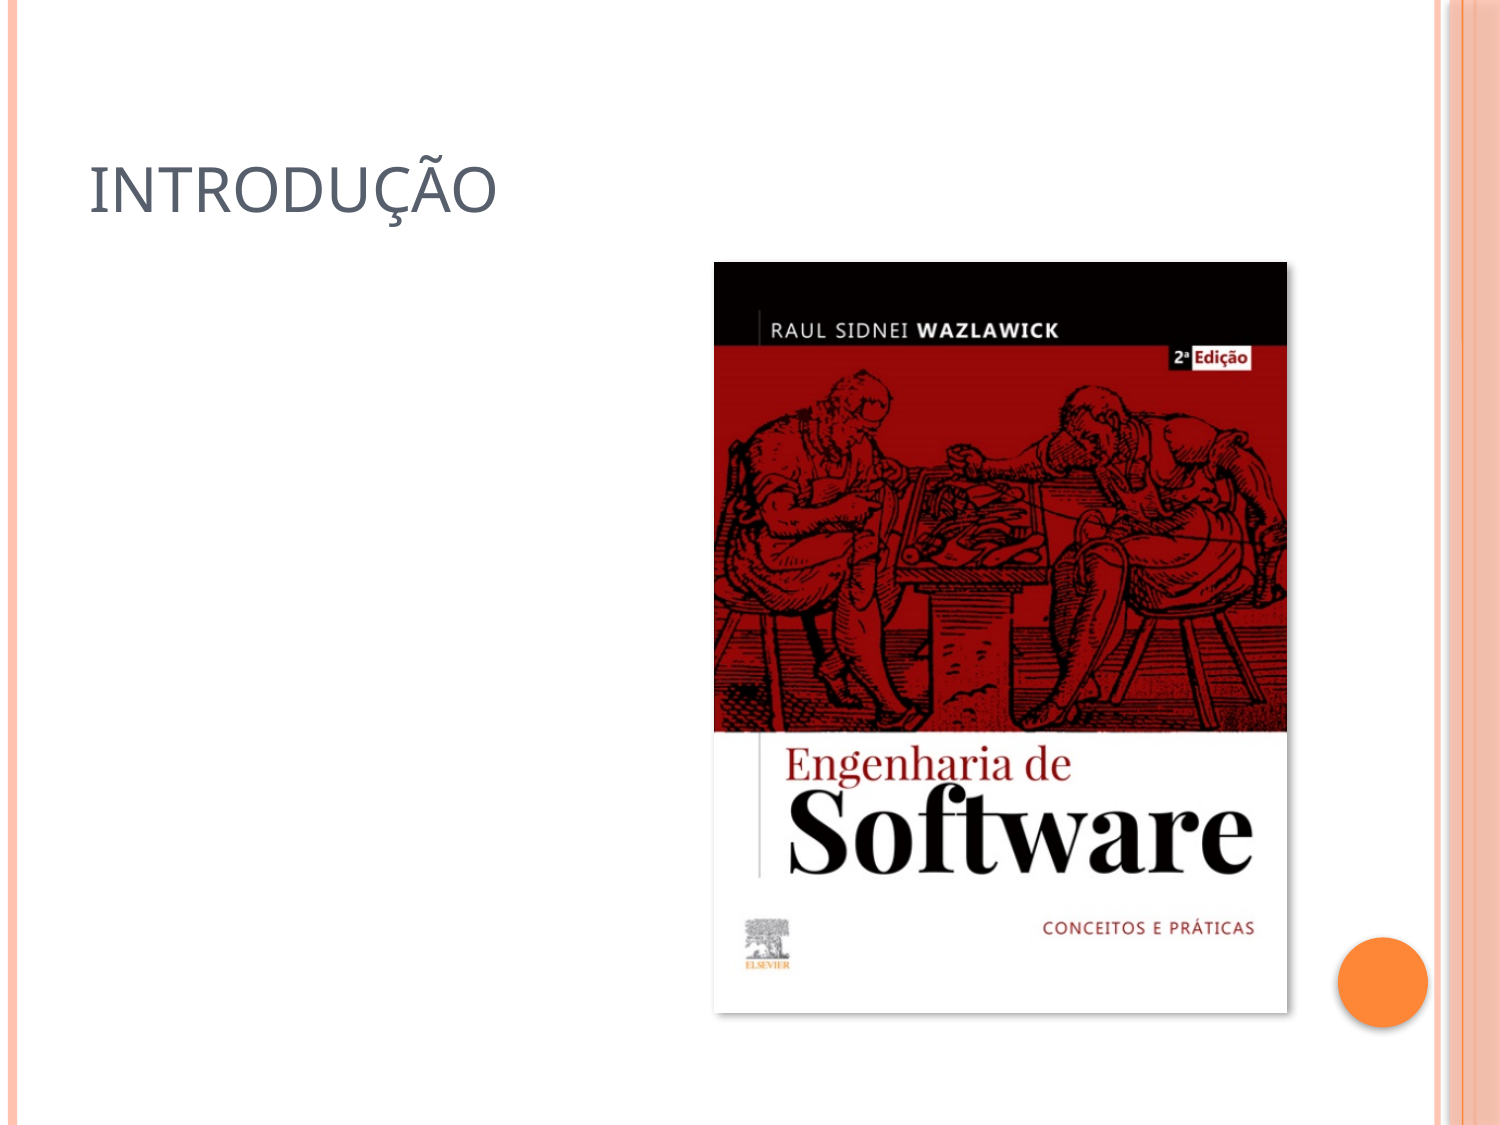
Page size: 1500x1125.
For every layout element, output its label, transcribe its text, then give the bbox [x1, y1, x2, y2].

picture [713, 261, 1287, 1013]
title Introdução [75, 45, 1300, 233]
